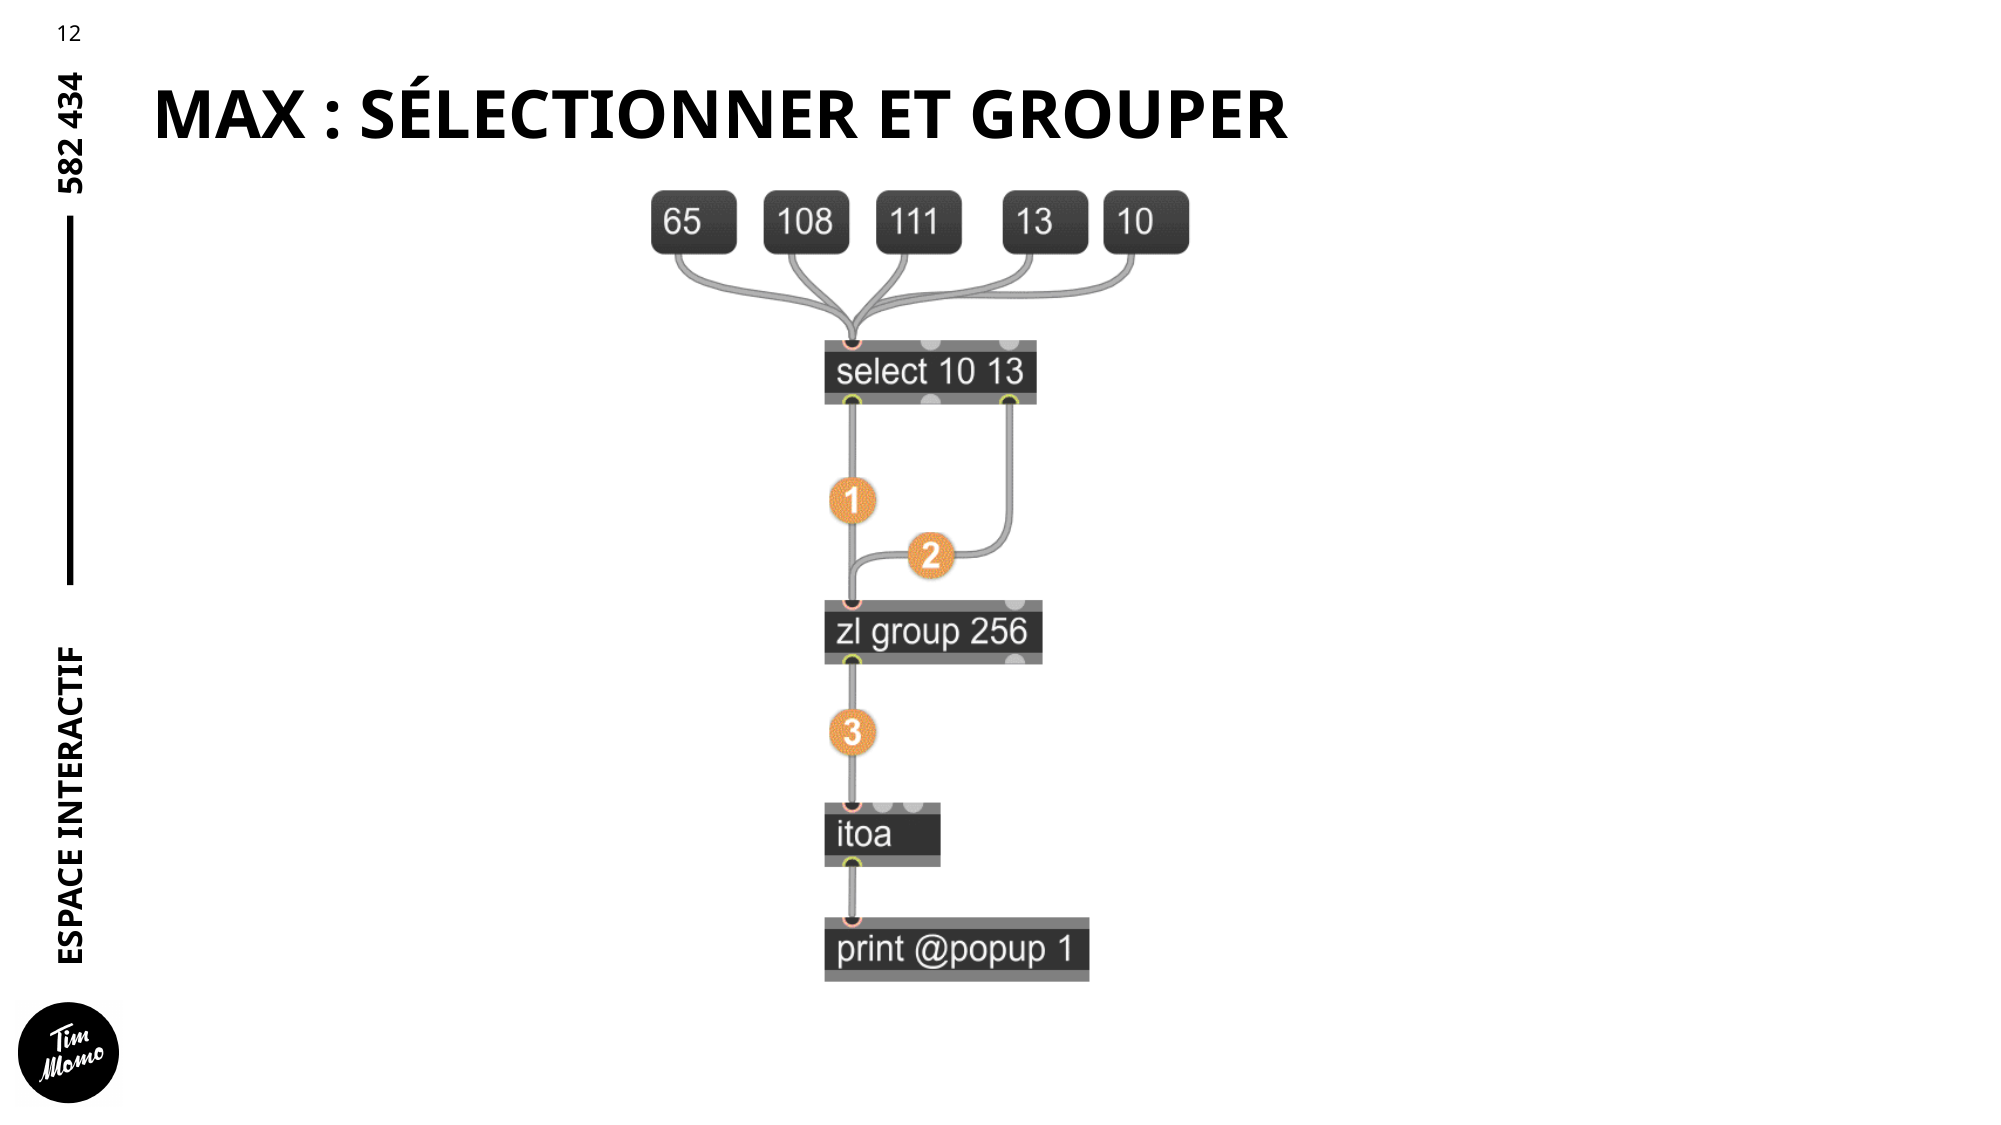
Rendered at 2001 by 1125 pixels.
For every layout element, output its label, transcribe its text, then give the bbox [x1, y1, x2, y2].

title MAX : SÉLECTIONNER ET GROUPER [137, 59, 1863, 175]
picture [554, 174, 1304, 1093]
picture [15, 1000, 123, 1107]
